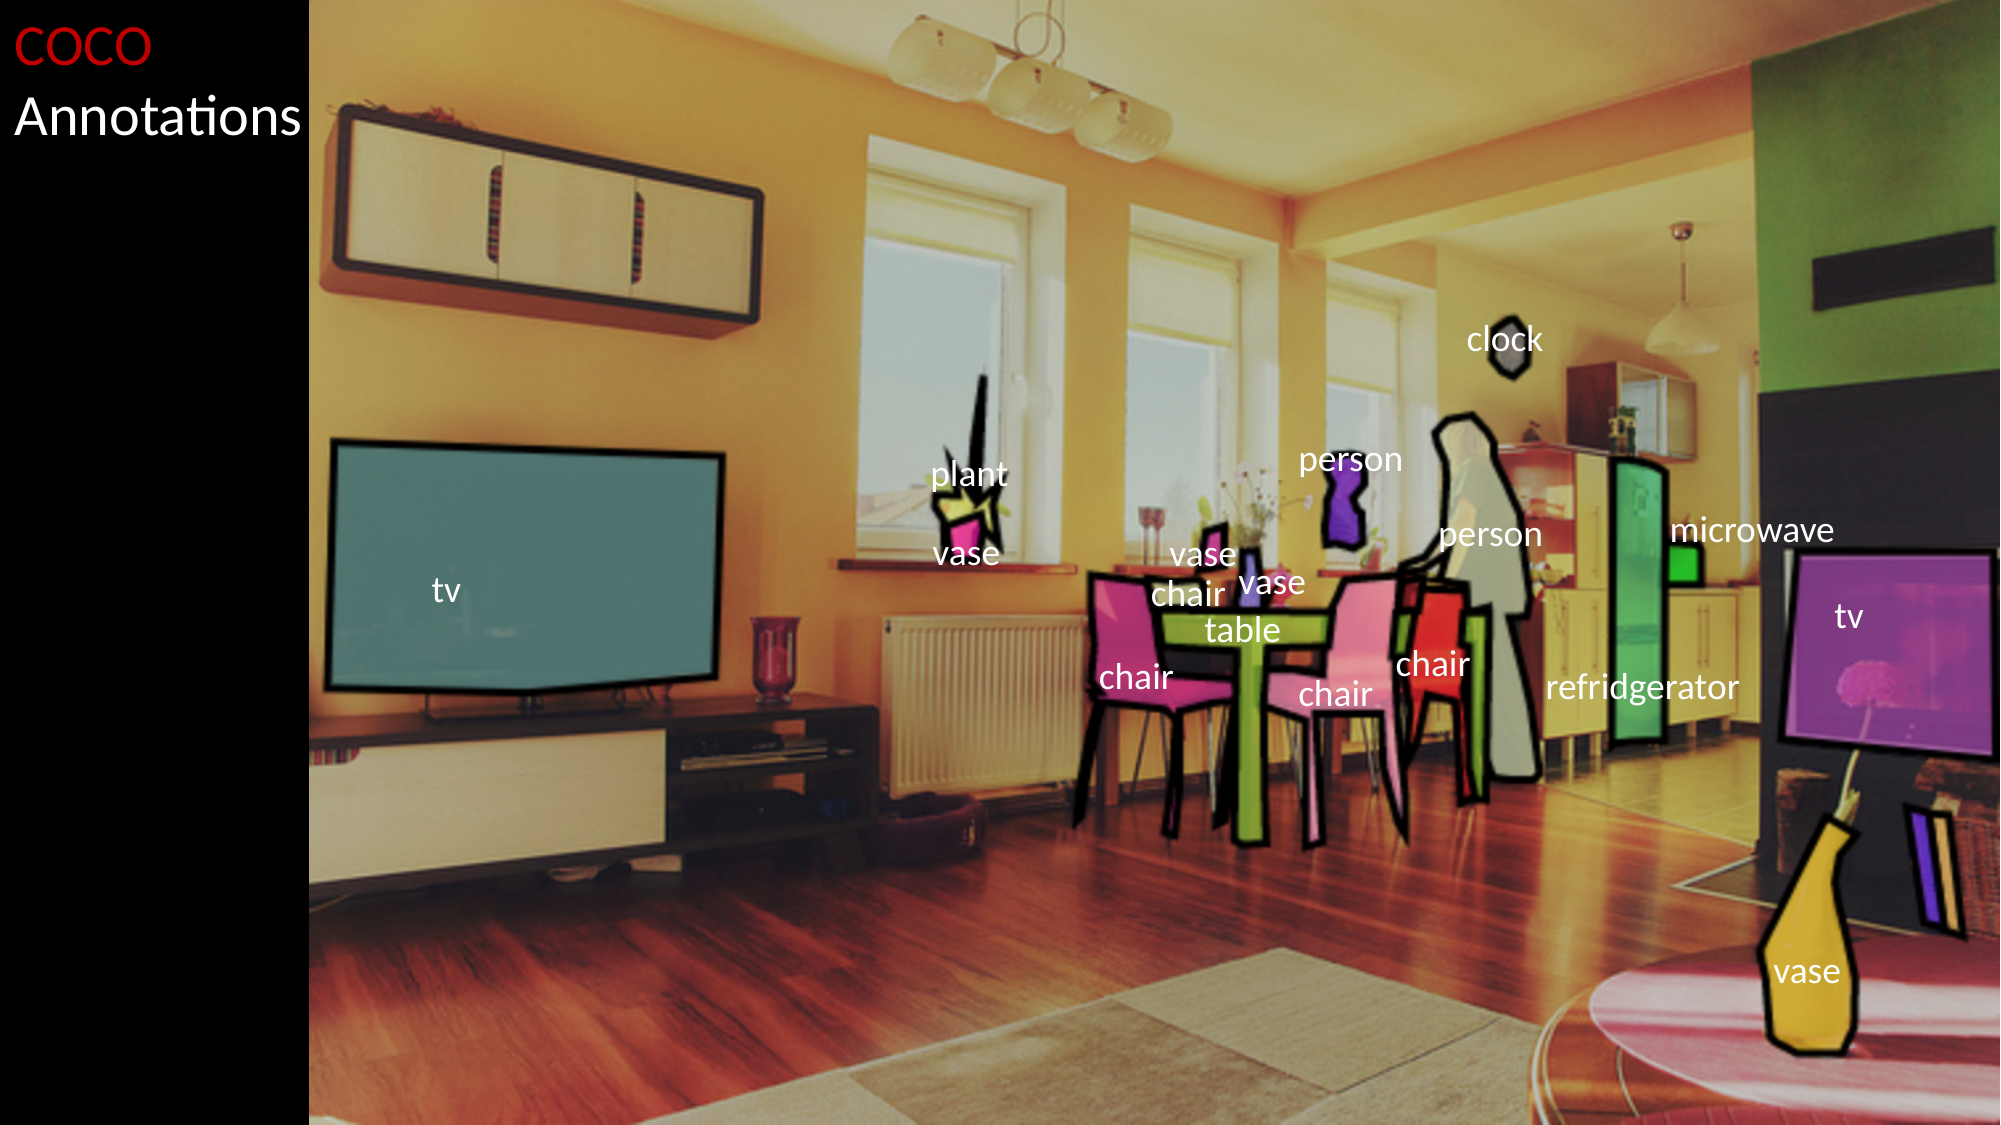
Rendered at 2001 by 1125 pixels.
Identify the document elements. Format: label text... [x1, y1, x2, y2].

picture [309, 0, 2000, 1125]
text_box COCO Annotations [0, 0, 309, 155]
